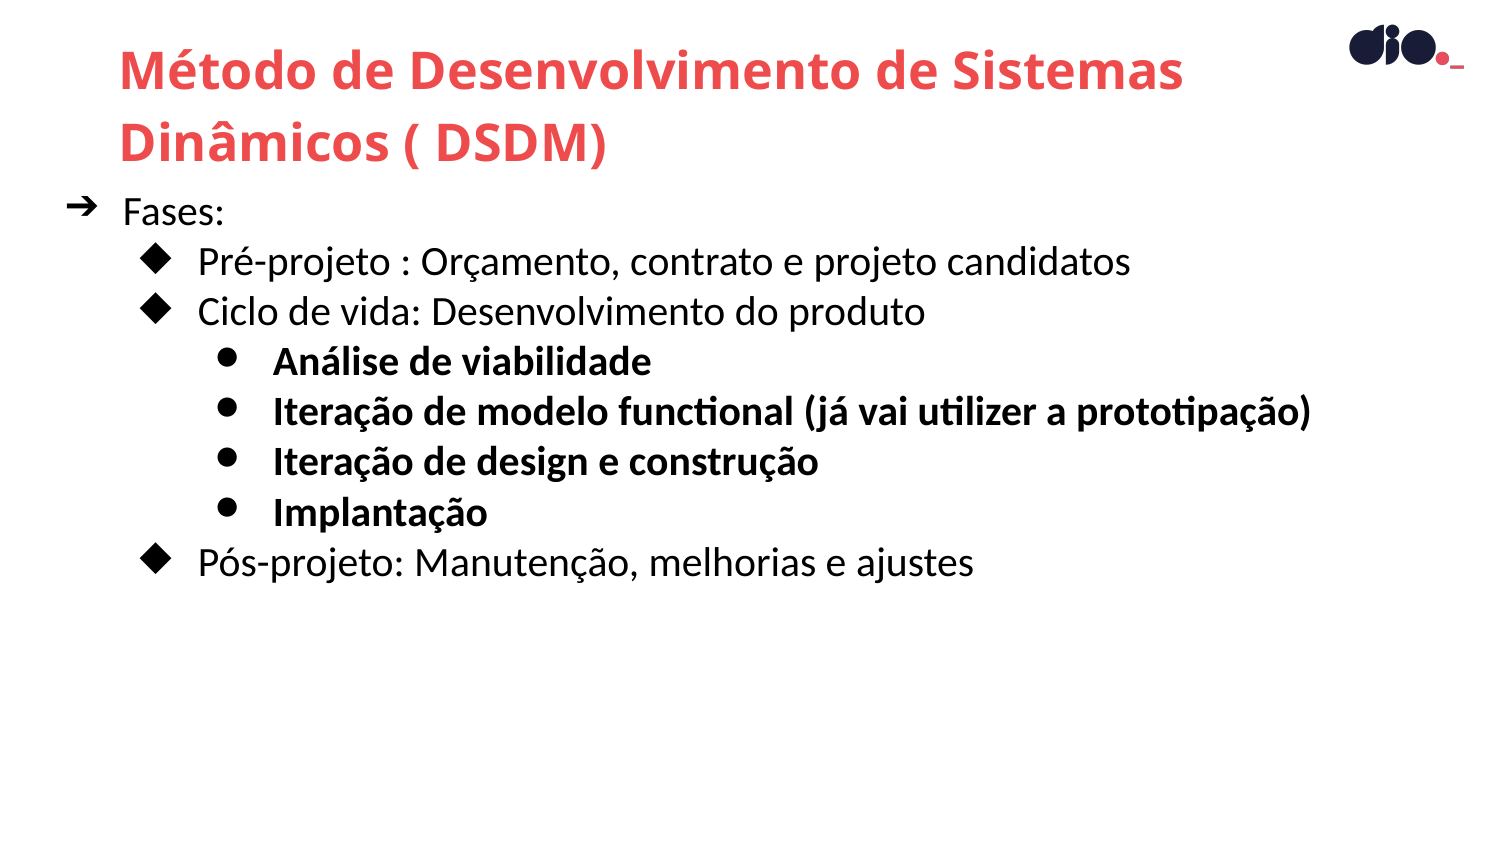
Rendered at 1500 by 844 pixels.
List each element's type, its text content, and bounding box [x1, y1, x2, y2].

text_box Fases: Pré-projeto : Orçamento, contrato e projeto candidatos Ciclo de vida: Desenvolvimento do produto Análise de viabilidade Iteração de modelo functional (já vai utilizer a prototipação) Iteração de design e construção Implantação Pós-projeto: Manutenção, melhorias e ajustes [32, 169, 1443, 724]
text_box Método de Desenvolvimento de Sistemas Dinâmicos ( DSDM) [103, 30, 1423, 169]
picture [1334, 15, 1474, 78]
